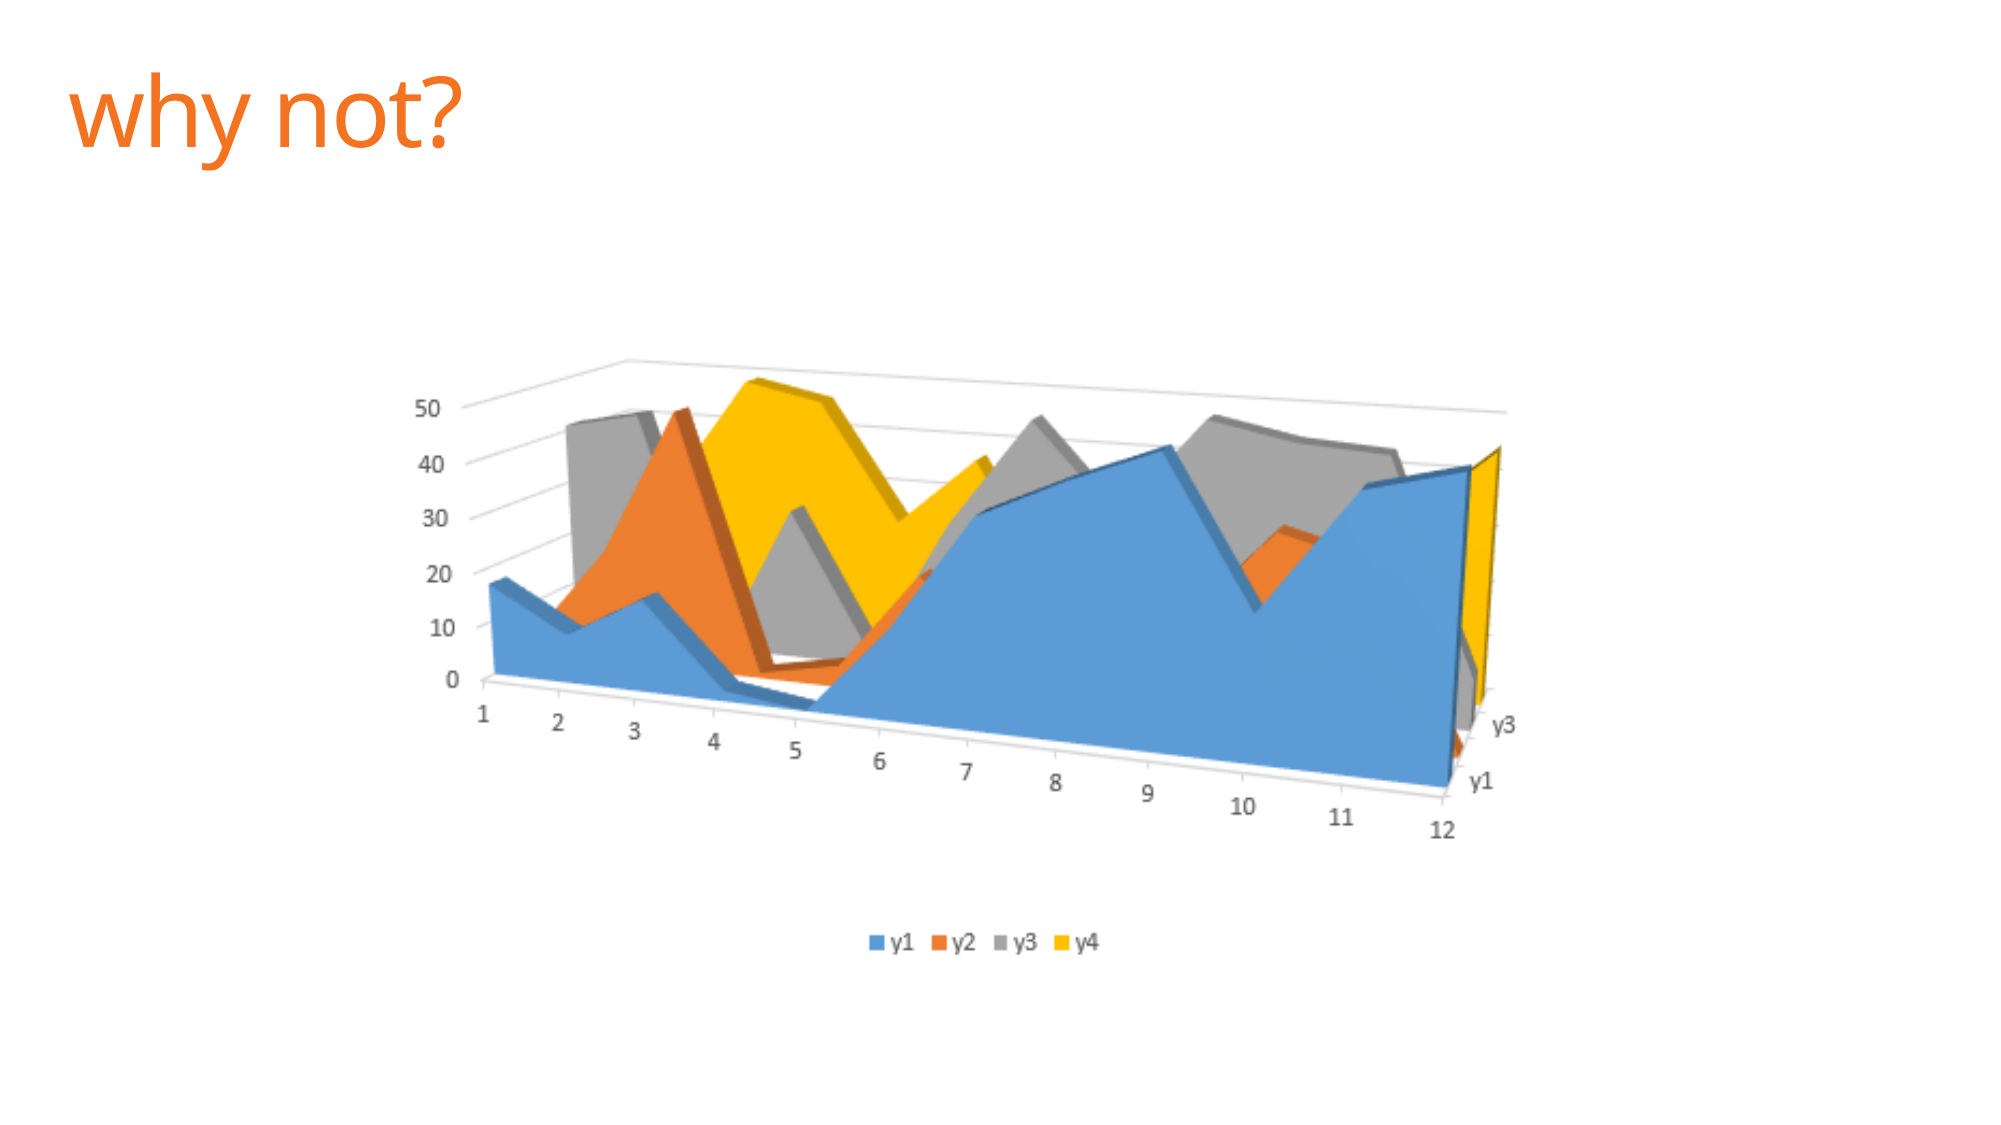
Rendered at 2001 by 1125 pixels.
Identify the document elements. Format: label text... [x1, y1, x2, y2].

picture [354, 312, 1558, 996]
title why not? [44, 47, 1957, 196]
